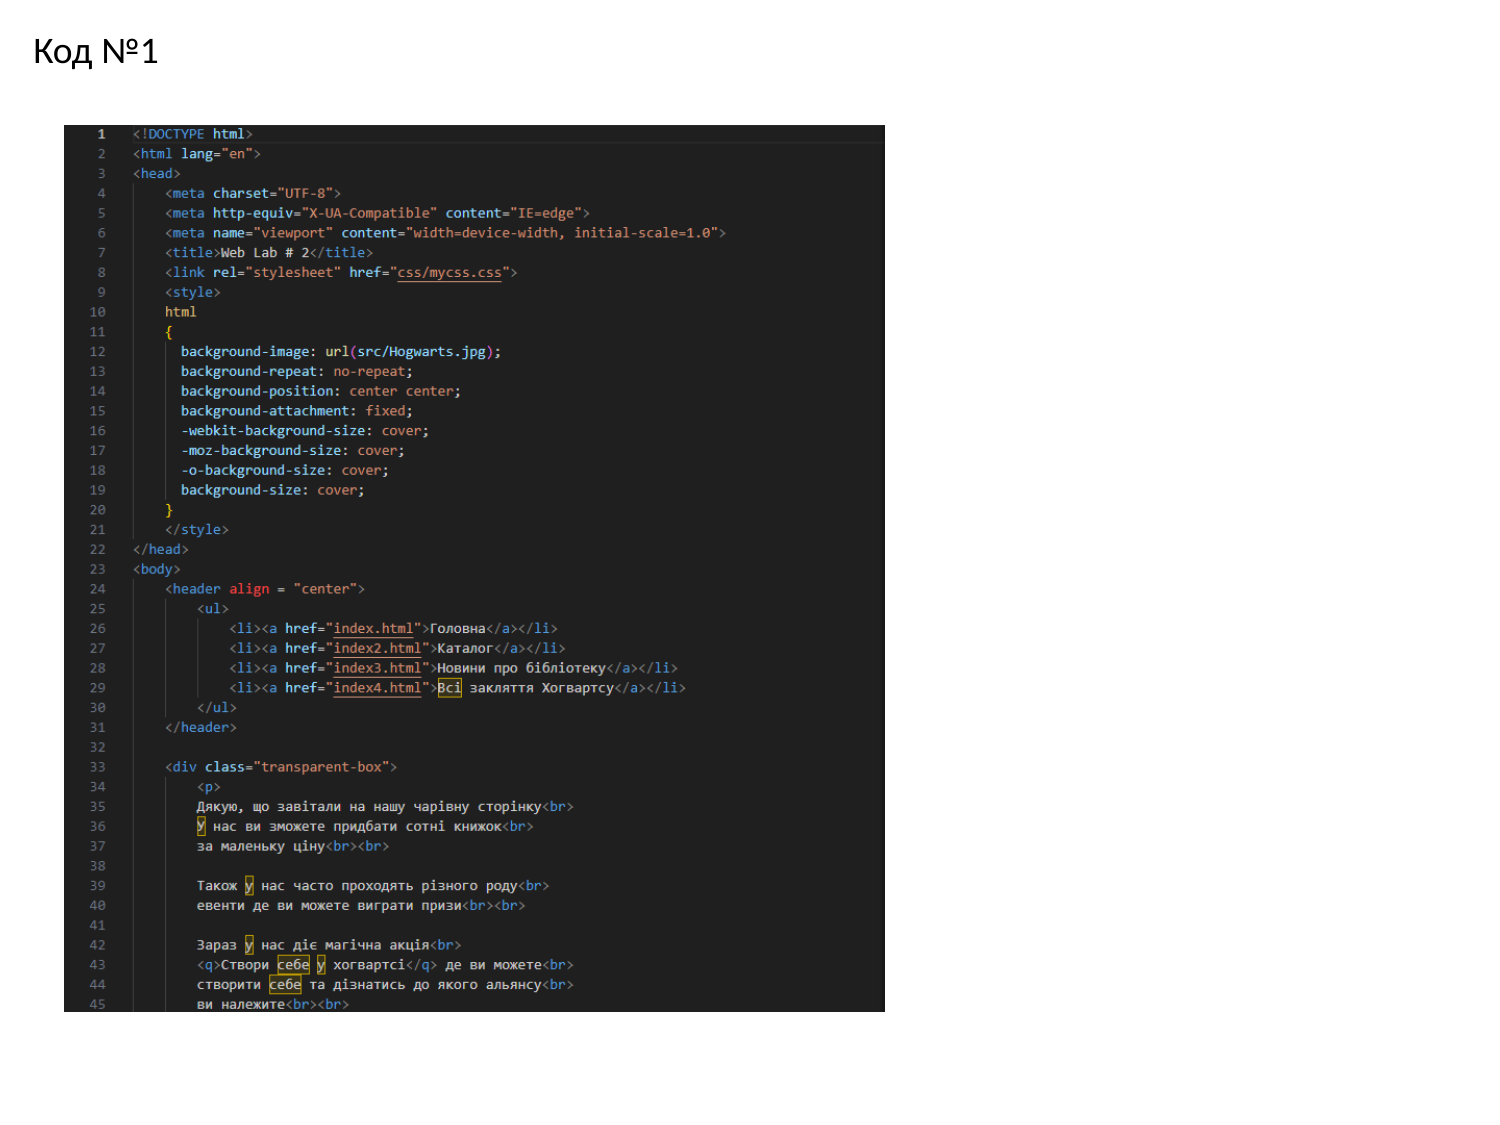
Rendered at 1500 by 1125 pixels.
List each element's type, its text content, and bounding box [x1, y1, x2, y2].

text_box Код №1 [18, 19, 174, 79]
picture [64, 125, 885, 1012]
